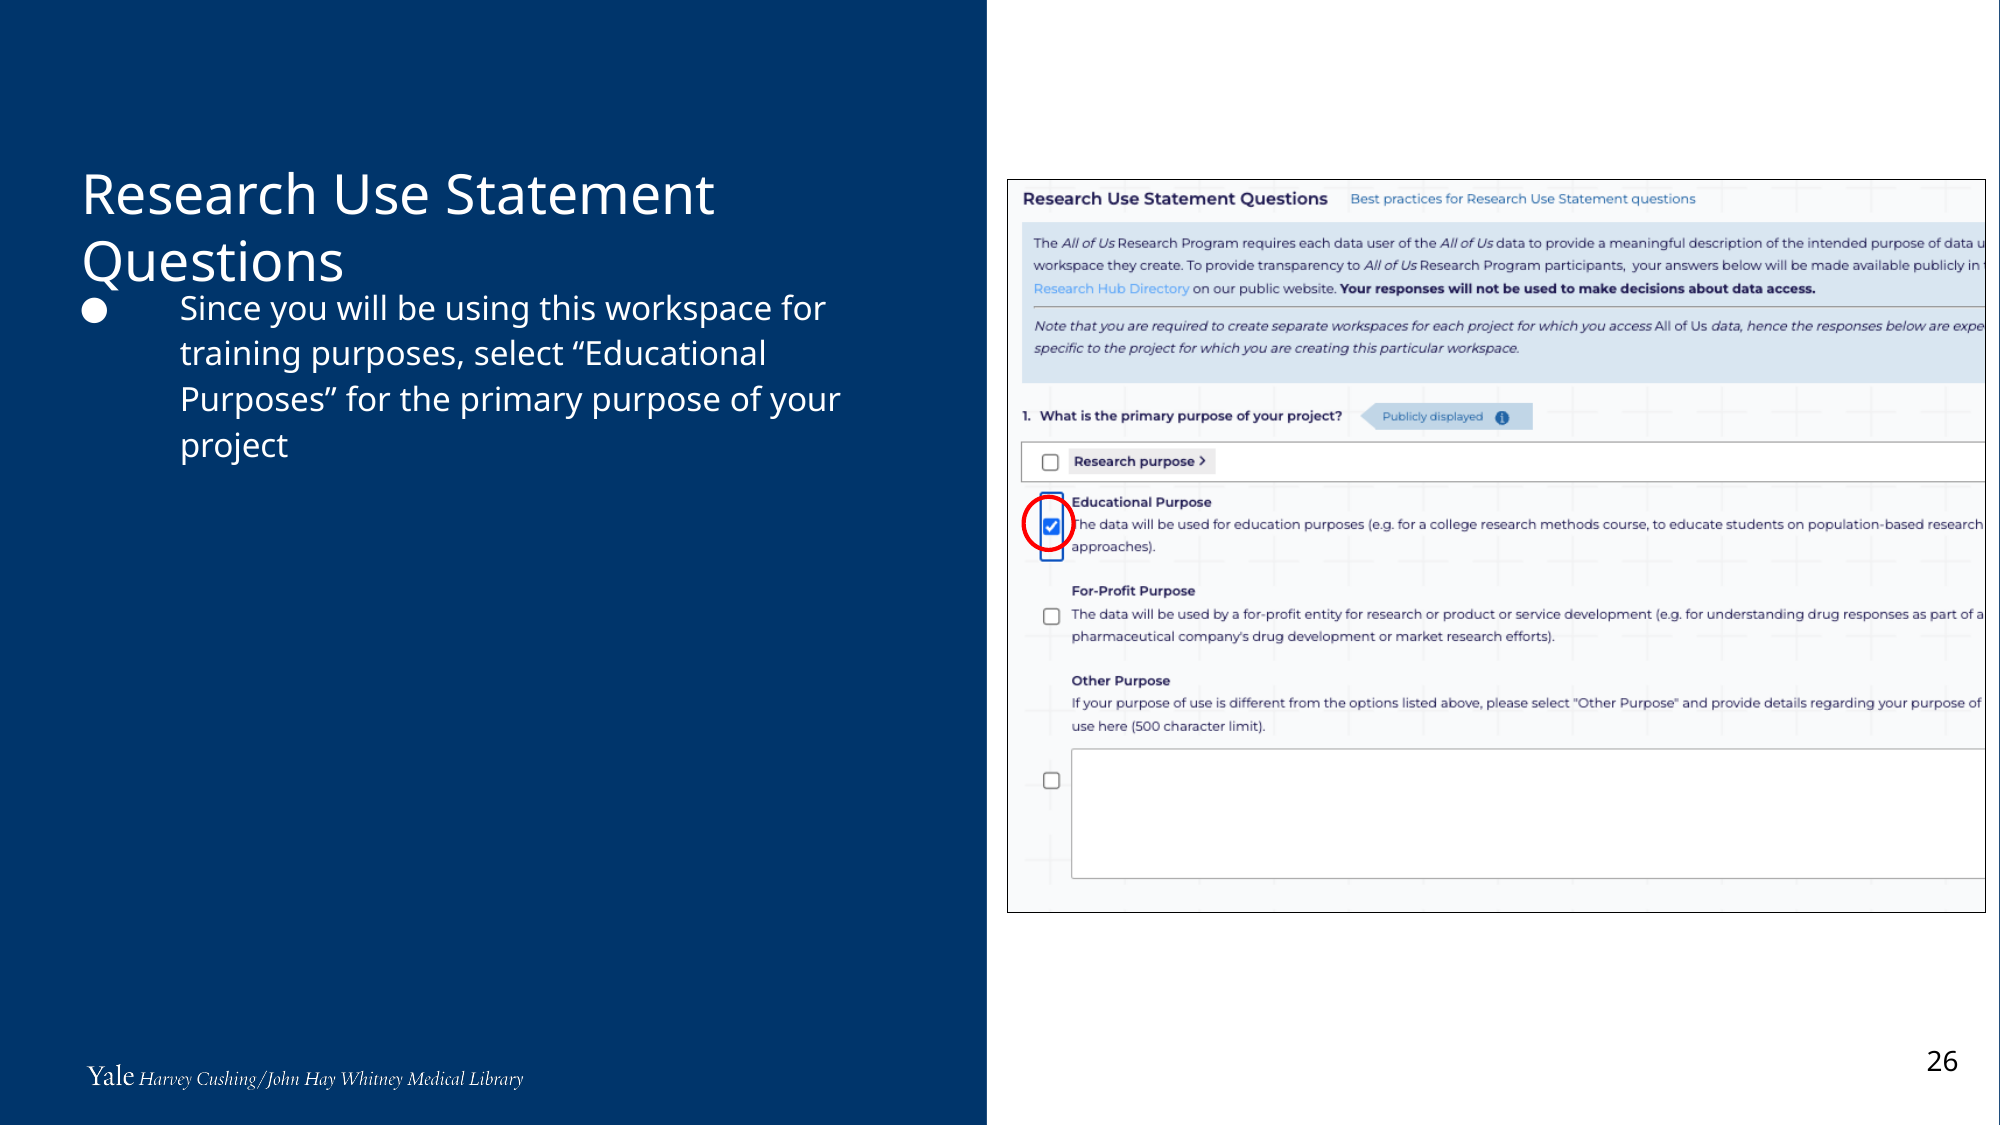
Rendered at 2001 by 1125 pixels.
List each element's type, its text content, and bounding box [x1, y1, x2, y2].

text_box Research Use Statement Questions [66, 151, 985, 300]
picture [1007, 179, 1987, 913]
slide_number 26 [1853, 1019, 1974, 1106]
list Since you will be using this workspace for training purposes, select “Educational Purposes” for the primary purpose of your project [64, 265, 947, 1065]
picture [86, 1065, 528, 1107]
text_box ç [985, 0, 2000, 1125]
